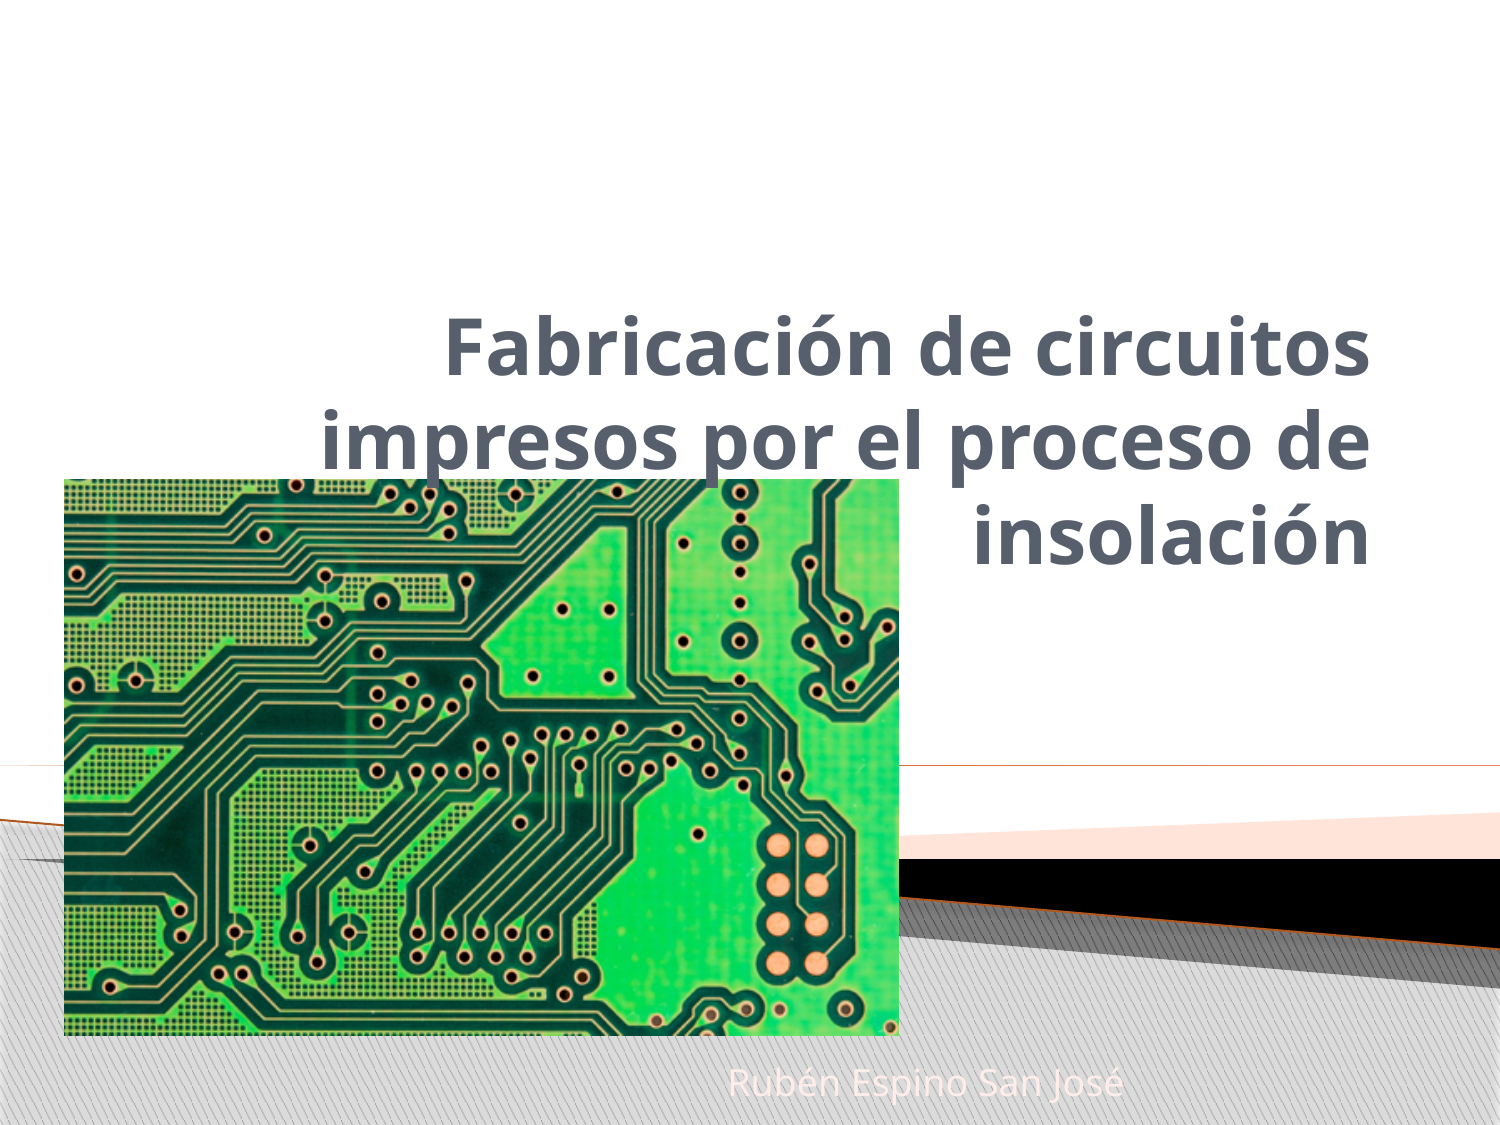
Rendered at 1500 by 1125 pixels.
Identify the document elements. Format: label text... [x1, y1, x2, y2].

picture [5, 479, 1500, 1036]
footer Rubén Espino San José [690, 1051, 1140, 1112]
title Fabricación de circuitos impresos por el proceso de insolación [112, 287, 1388, 588]
